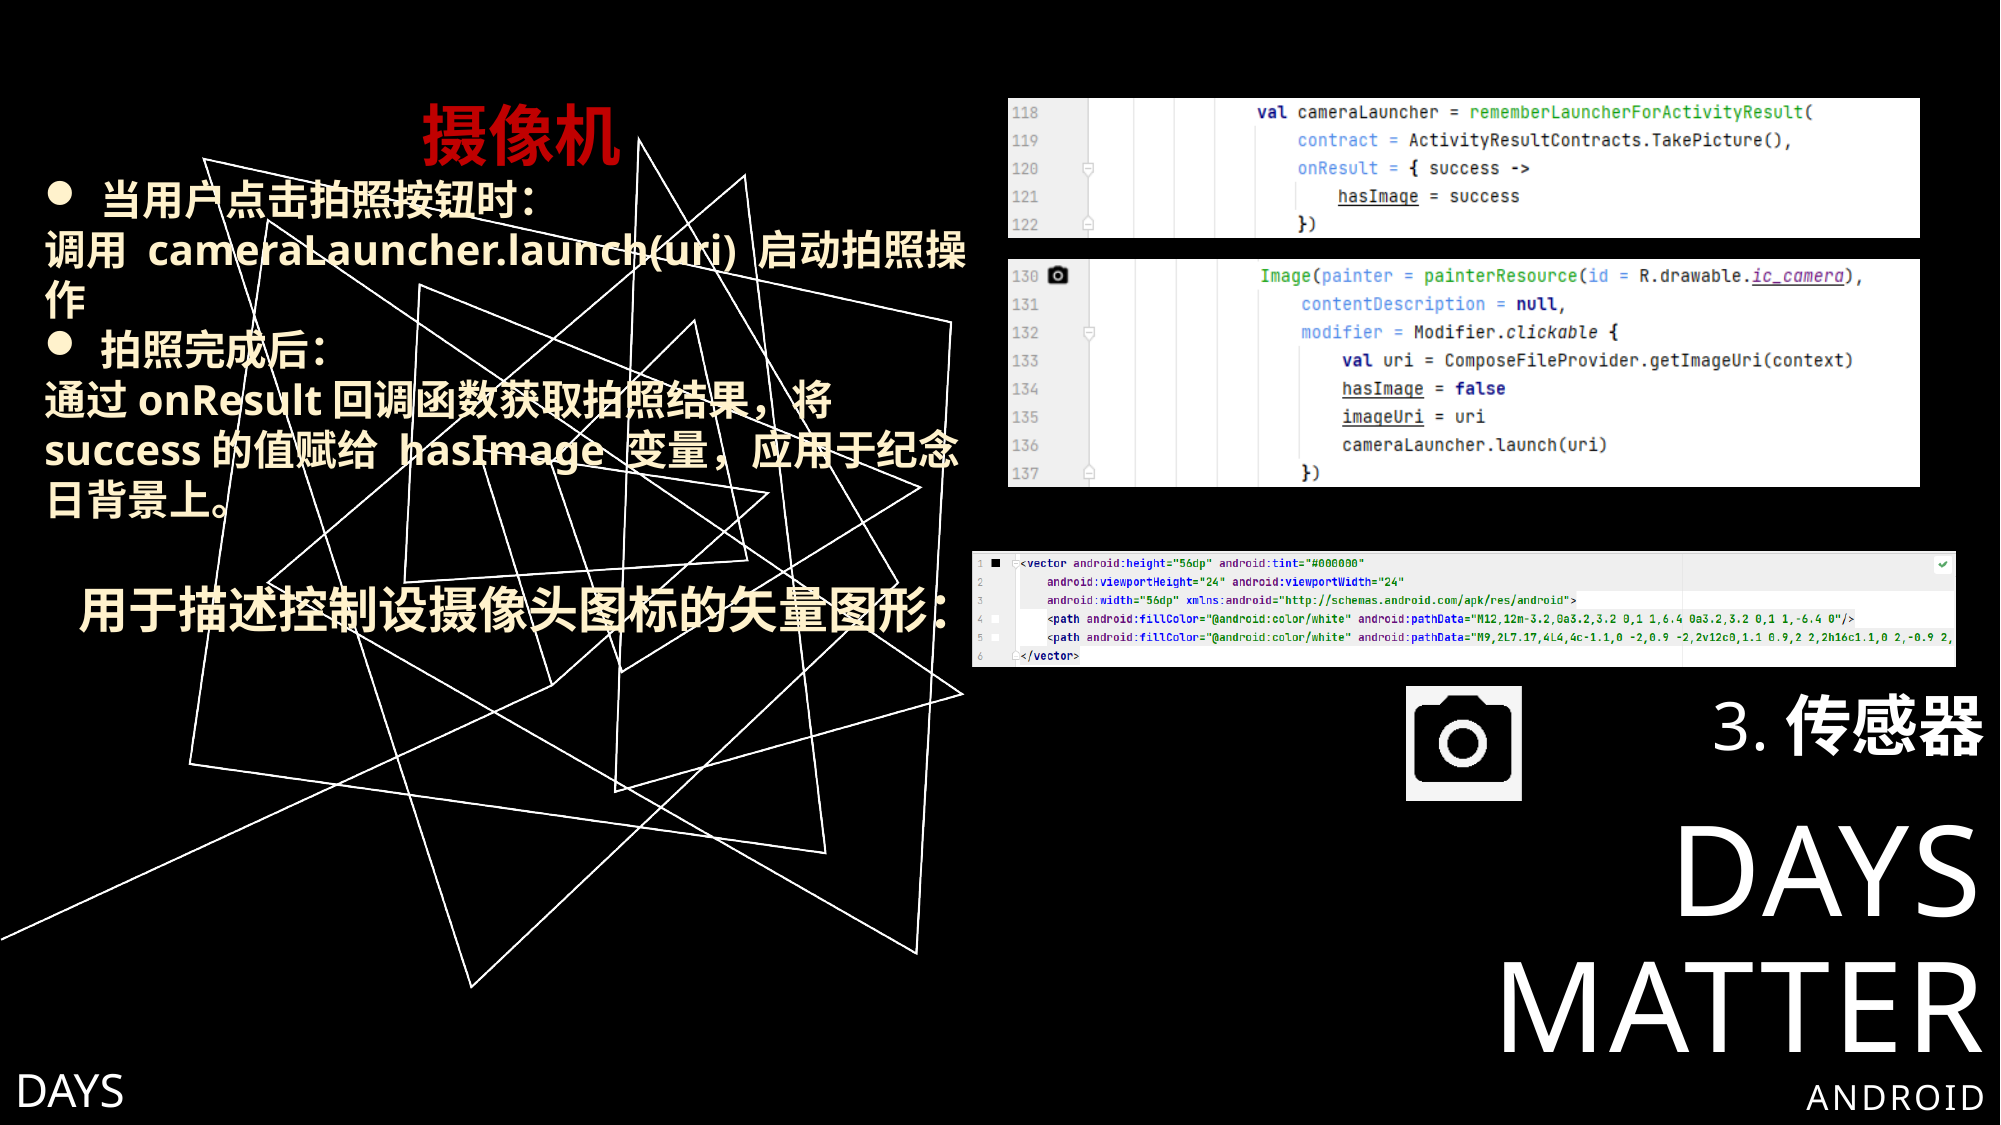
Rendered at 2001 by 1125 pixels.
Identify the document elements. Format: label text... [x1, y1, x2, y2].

picture [1008, 259, 1920, 487]
picture [0, 135, 965, 989]
text_box 摄像机 当用户点击拍照按钮时： 调用 cameraLauncher.launch(uri) 启动拍照操作 拍照完成后： 通过onResult回调函数获取拍照结果，将success的值赋给 hasImage 变量，应用于纪念日背景上。 [29, 86, 1014, 612]
text_box DAYS MATTER [0, 1054, 320, 1125]
text_box 用于描述控制设摄像头图标的矢量图形： [56, 571, 972, 646]
picture [972, 551, 1956, 667]
picture [1008, 98, 1920, 238]
text_box DAYS MATTER Android [1464, 765, 2000, 1125]
picture [1406, 686, 1522, 801]
text_box 3.传感器 [1629, 675, 2000, 771]
